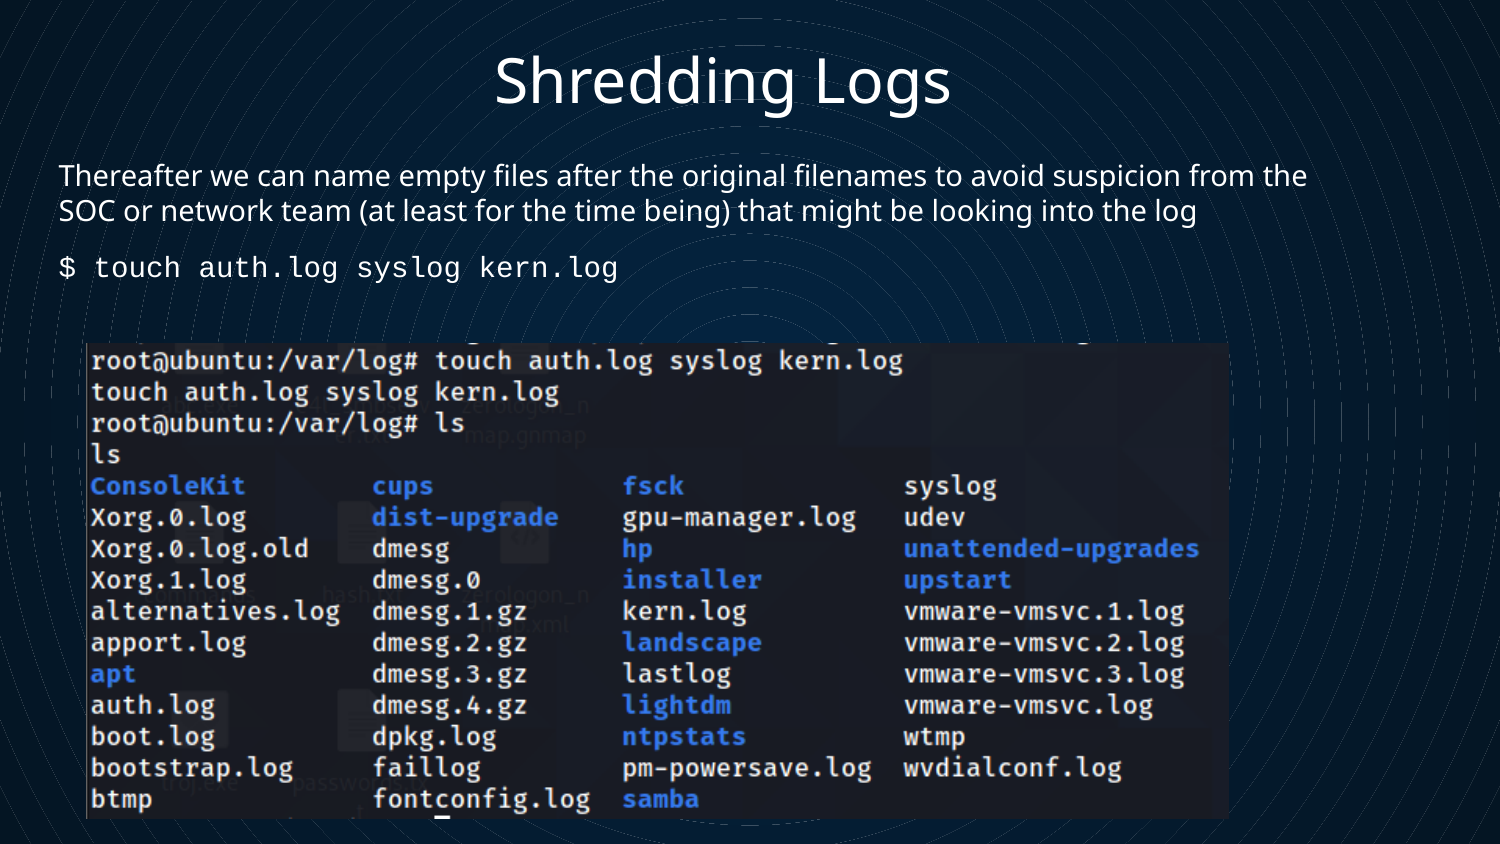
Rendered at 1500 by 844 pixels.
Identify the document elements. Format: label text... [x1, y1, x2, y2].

text_box Thereafter we can name empty files after the original filenames to avoid suspicion from the SOC or network team (at least for the time being) that might be looking into the log $ touch auth.log syslog kern.log [43, 142, 1334, 355]
title Shredding Logs [24, 31, 1423, 132]
picture [86, 343, 1229, 820]
